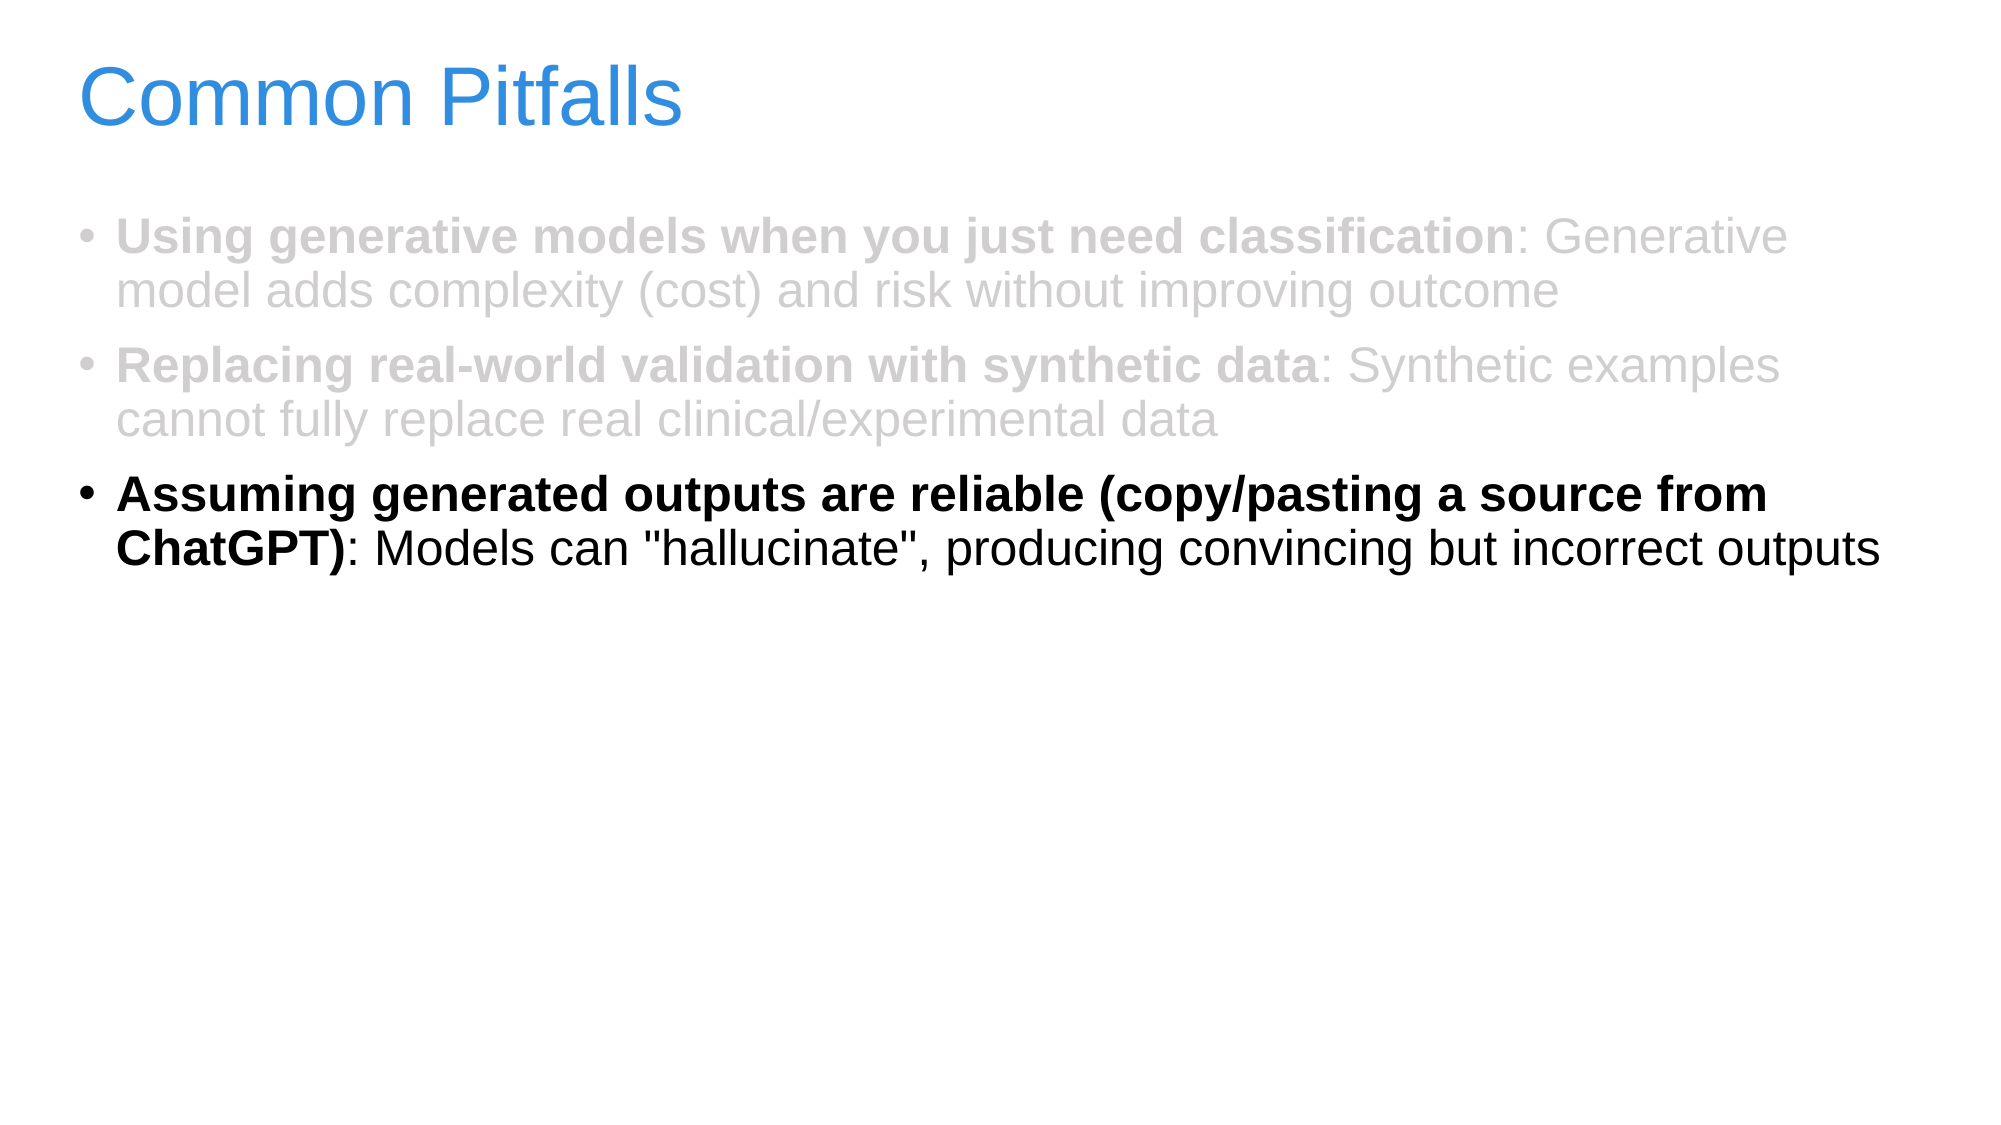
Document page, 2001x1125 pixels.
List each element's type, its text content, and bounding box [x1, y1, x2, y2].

title Common Pitfalls [63, 22, 1939, 174]
list Using generative models when you just need classification: Generative model adds complexity (cost) and risk without improving outcome Replacing real-world validation with synthetic data: Synthetic examples cannot fully replace real clinical/experimental data Assuming generated outputs are reliable (copy/pasting a source from ChatGPT): Models can "hallucinate", producing convincing but incorrect outputs [63, 203, 1939, 1014]
